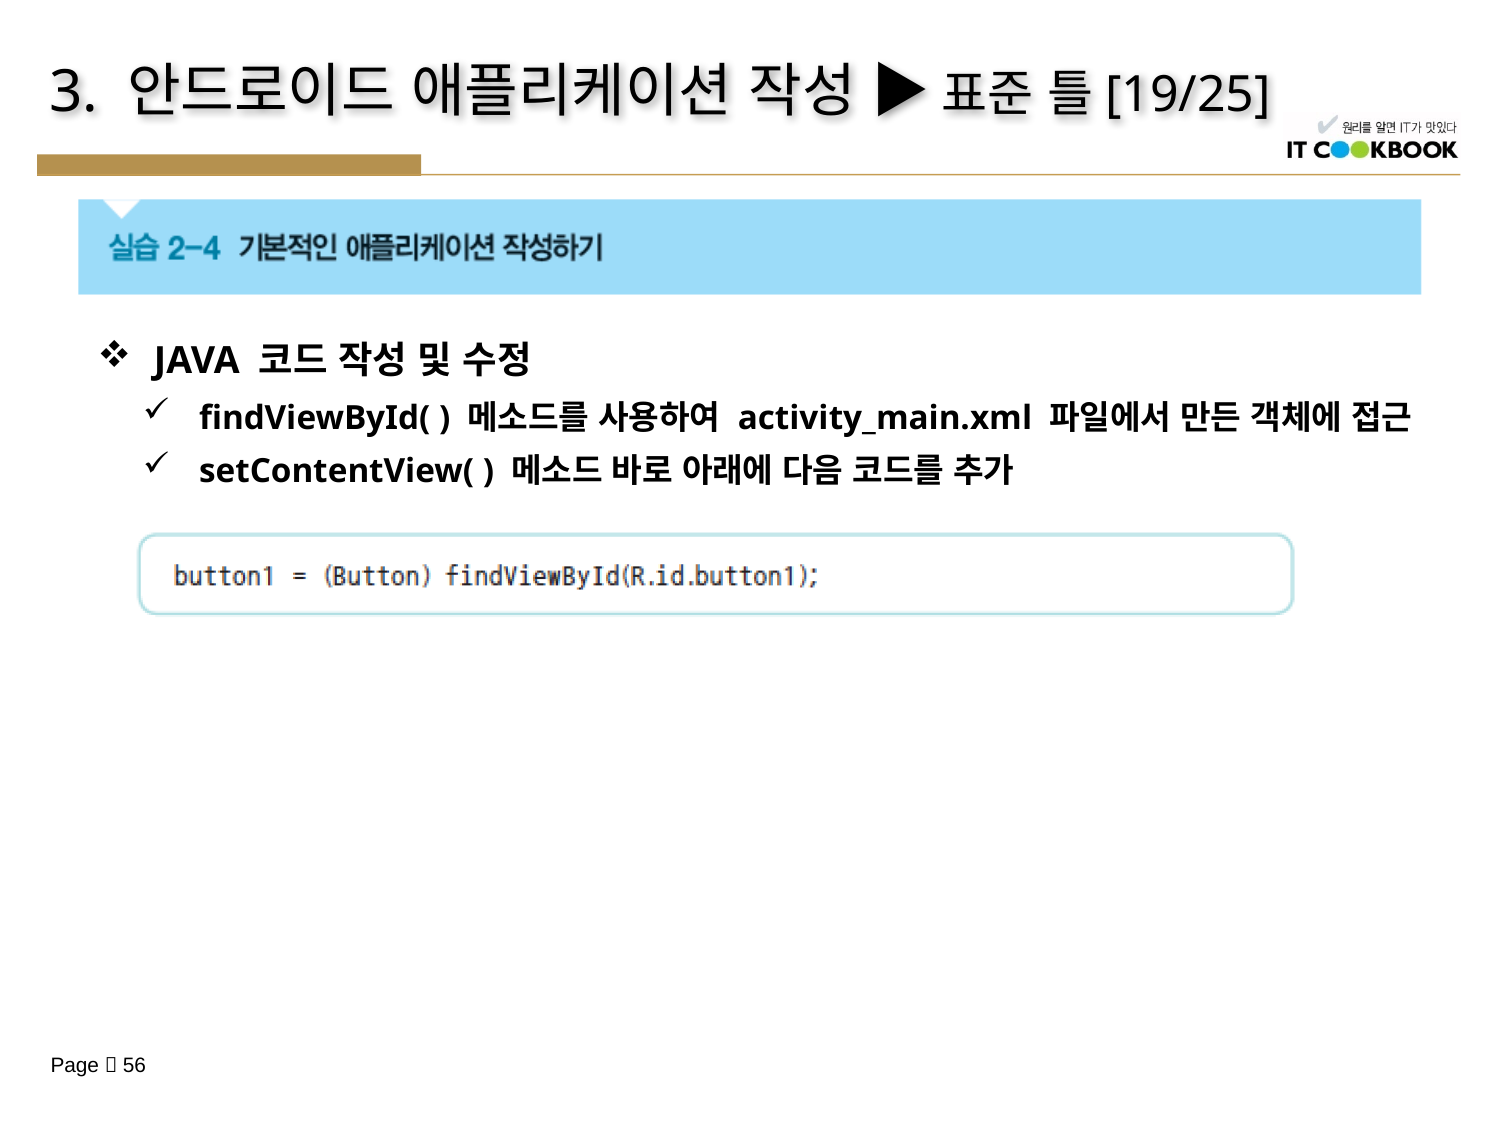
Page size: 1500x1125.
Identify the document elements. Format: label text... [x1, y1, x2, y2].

picture [77, 198, 1423, 298]
list JAVA 코드 작성 및 수정 findViewById( ) 메소드를 사용하여 activity_main.xml 파일에서 만든 객체에 접근 setContentView( ) 메소드 바로 아래에 다음 코드를 추가 [54, 335, 1500, 1051]
picture [1448, 112, 1461, 160]
title 3. 안드로이드 애플리케이션 작성 ▶ 표준 틀[19/25] [48, 53, 1448, 161]
picture [122, 522, 1305, 634]
